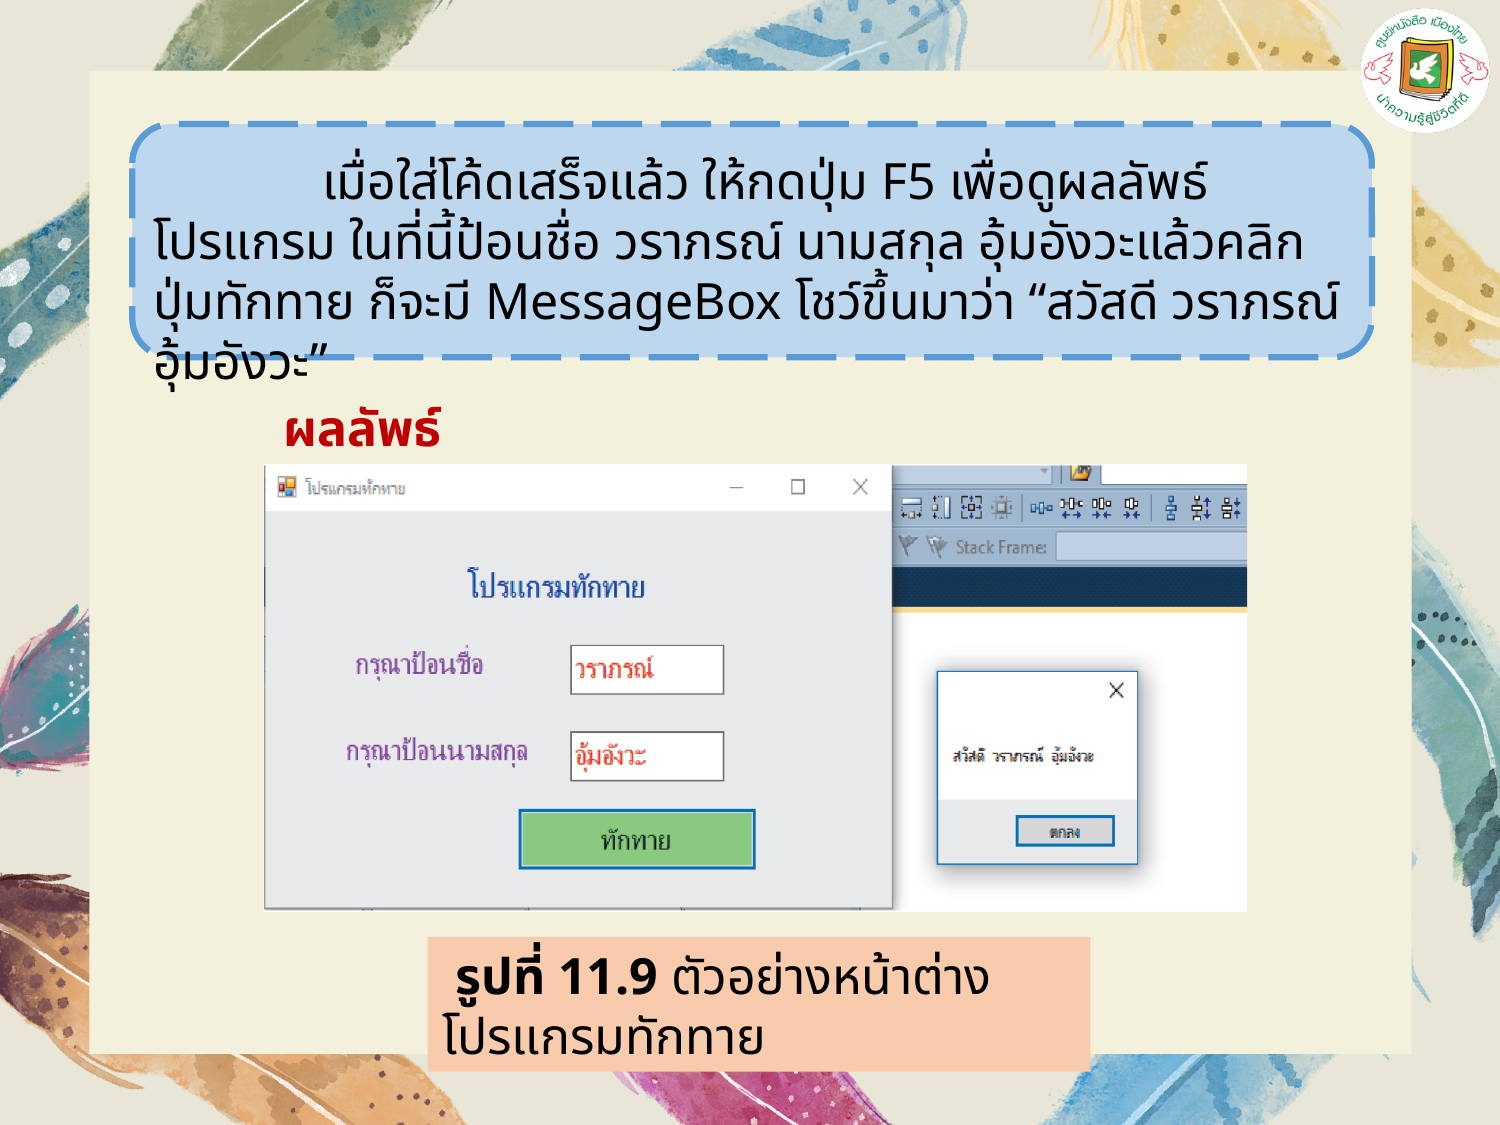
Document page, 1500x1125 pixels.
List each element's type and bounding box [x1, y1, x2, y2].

text_box [132, 124, 1372, 358]
picture [0, 0, 1500, 1125]
text_box [263, 388, 1248, 1013]
